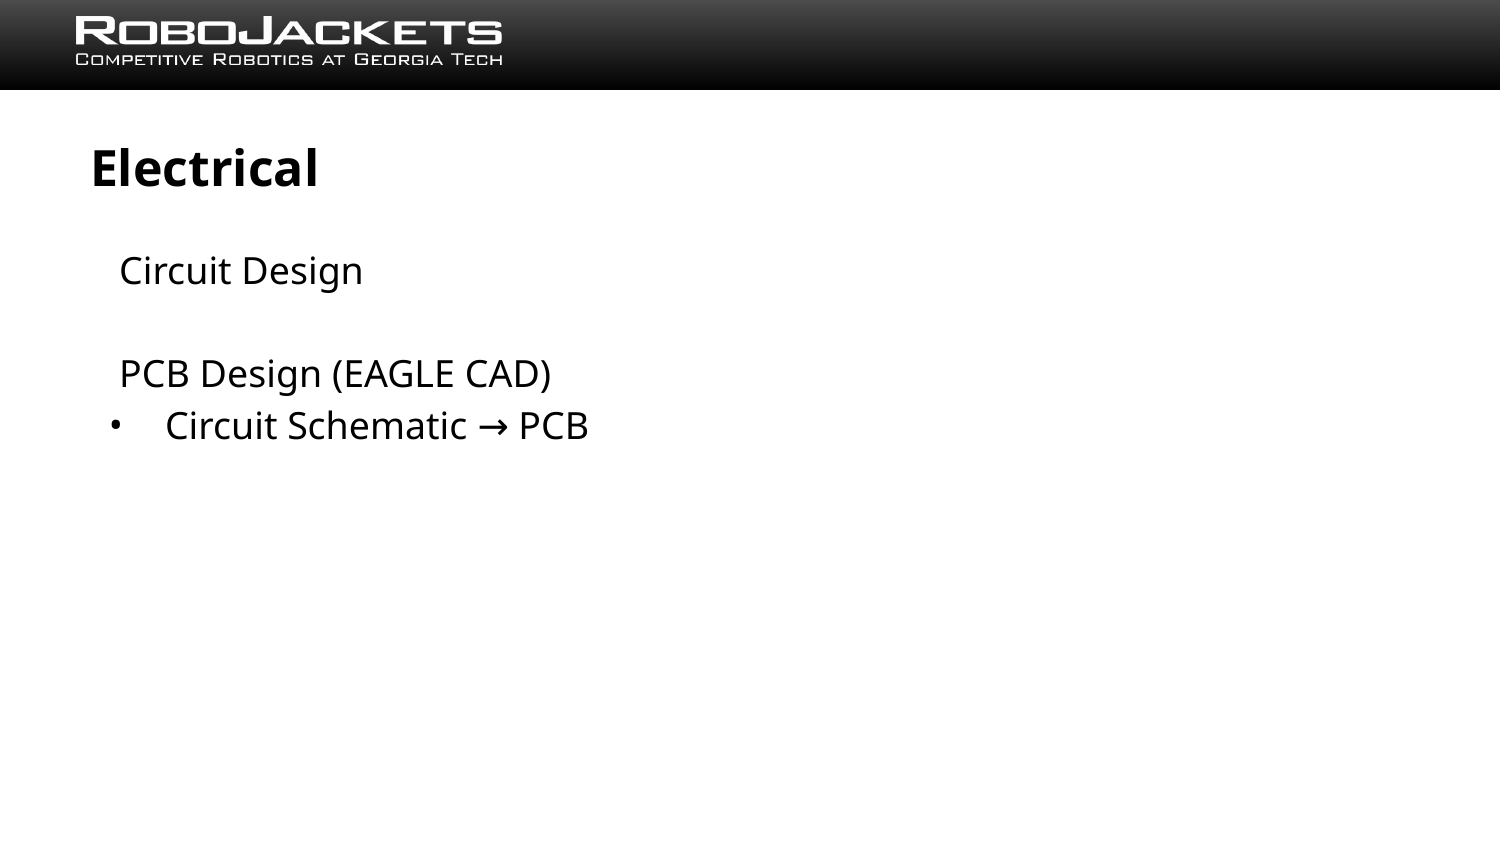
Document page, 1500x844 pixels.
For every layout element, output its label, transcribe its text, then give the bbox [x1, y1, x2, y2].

picture [75, 16, 507, 65]
list Circuit Design PCB Design (EAGLE CAD) Circuit Schematic → PCB [75, 225, 1388, 750]
title Electrical [75, 112, 1388, 225]
